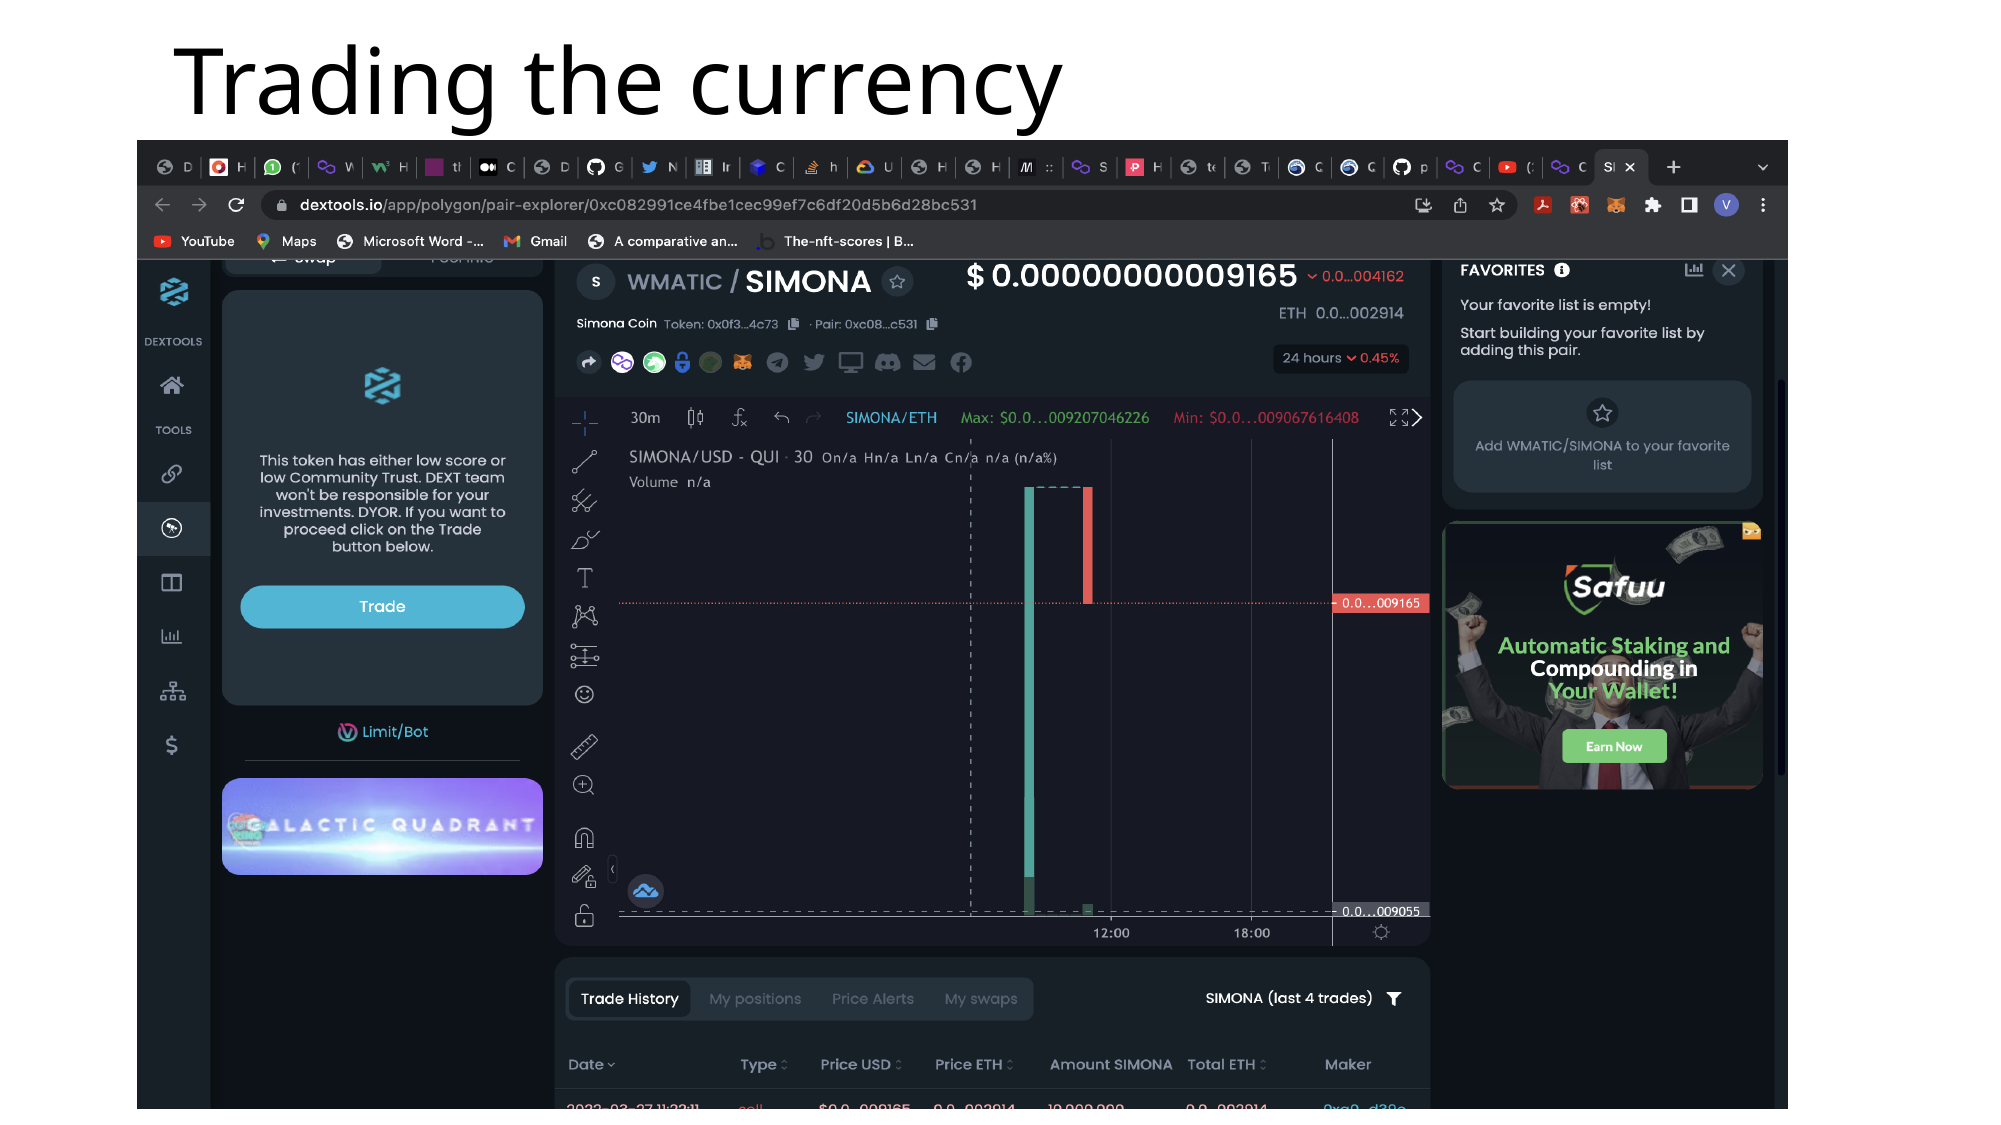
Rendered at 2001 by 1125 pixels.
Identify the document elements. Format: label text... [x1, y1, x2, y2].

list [137, 140, 1788, 1109]
title Trading the currency [158, 0, 1883, 194]
